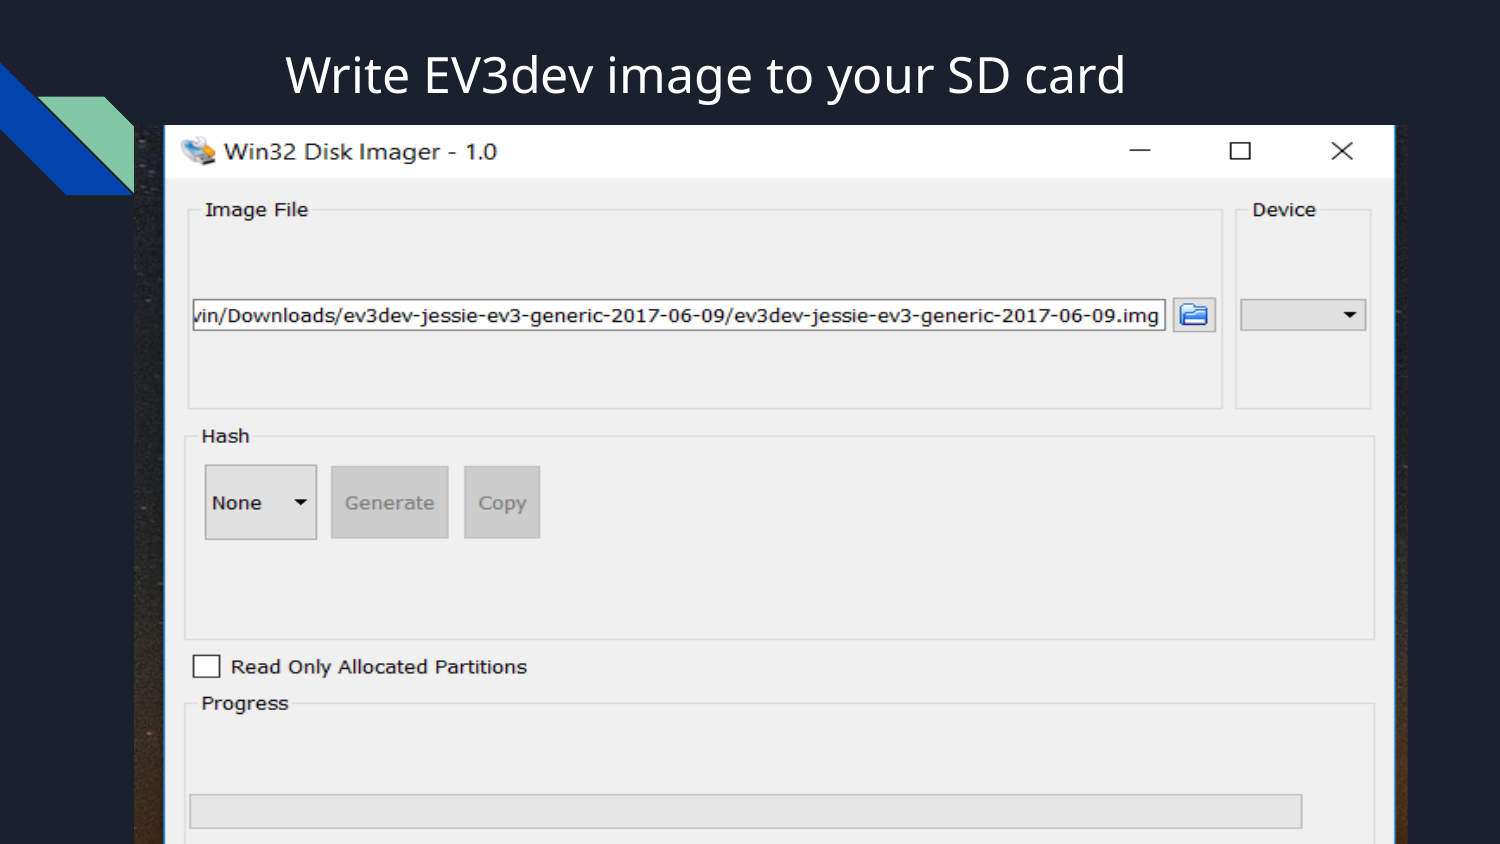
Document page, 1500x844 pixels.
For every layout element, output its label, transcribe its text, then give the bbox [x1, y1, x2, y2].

picture [133, 124, 1408, 844]
title Write EV3dev image to your SD card [270, 28, 1425, 179]
